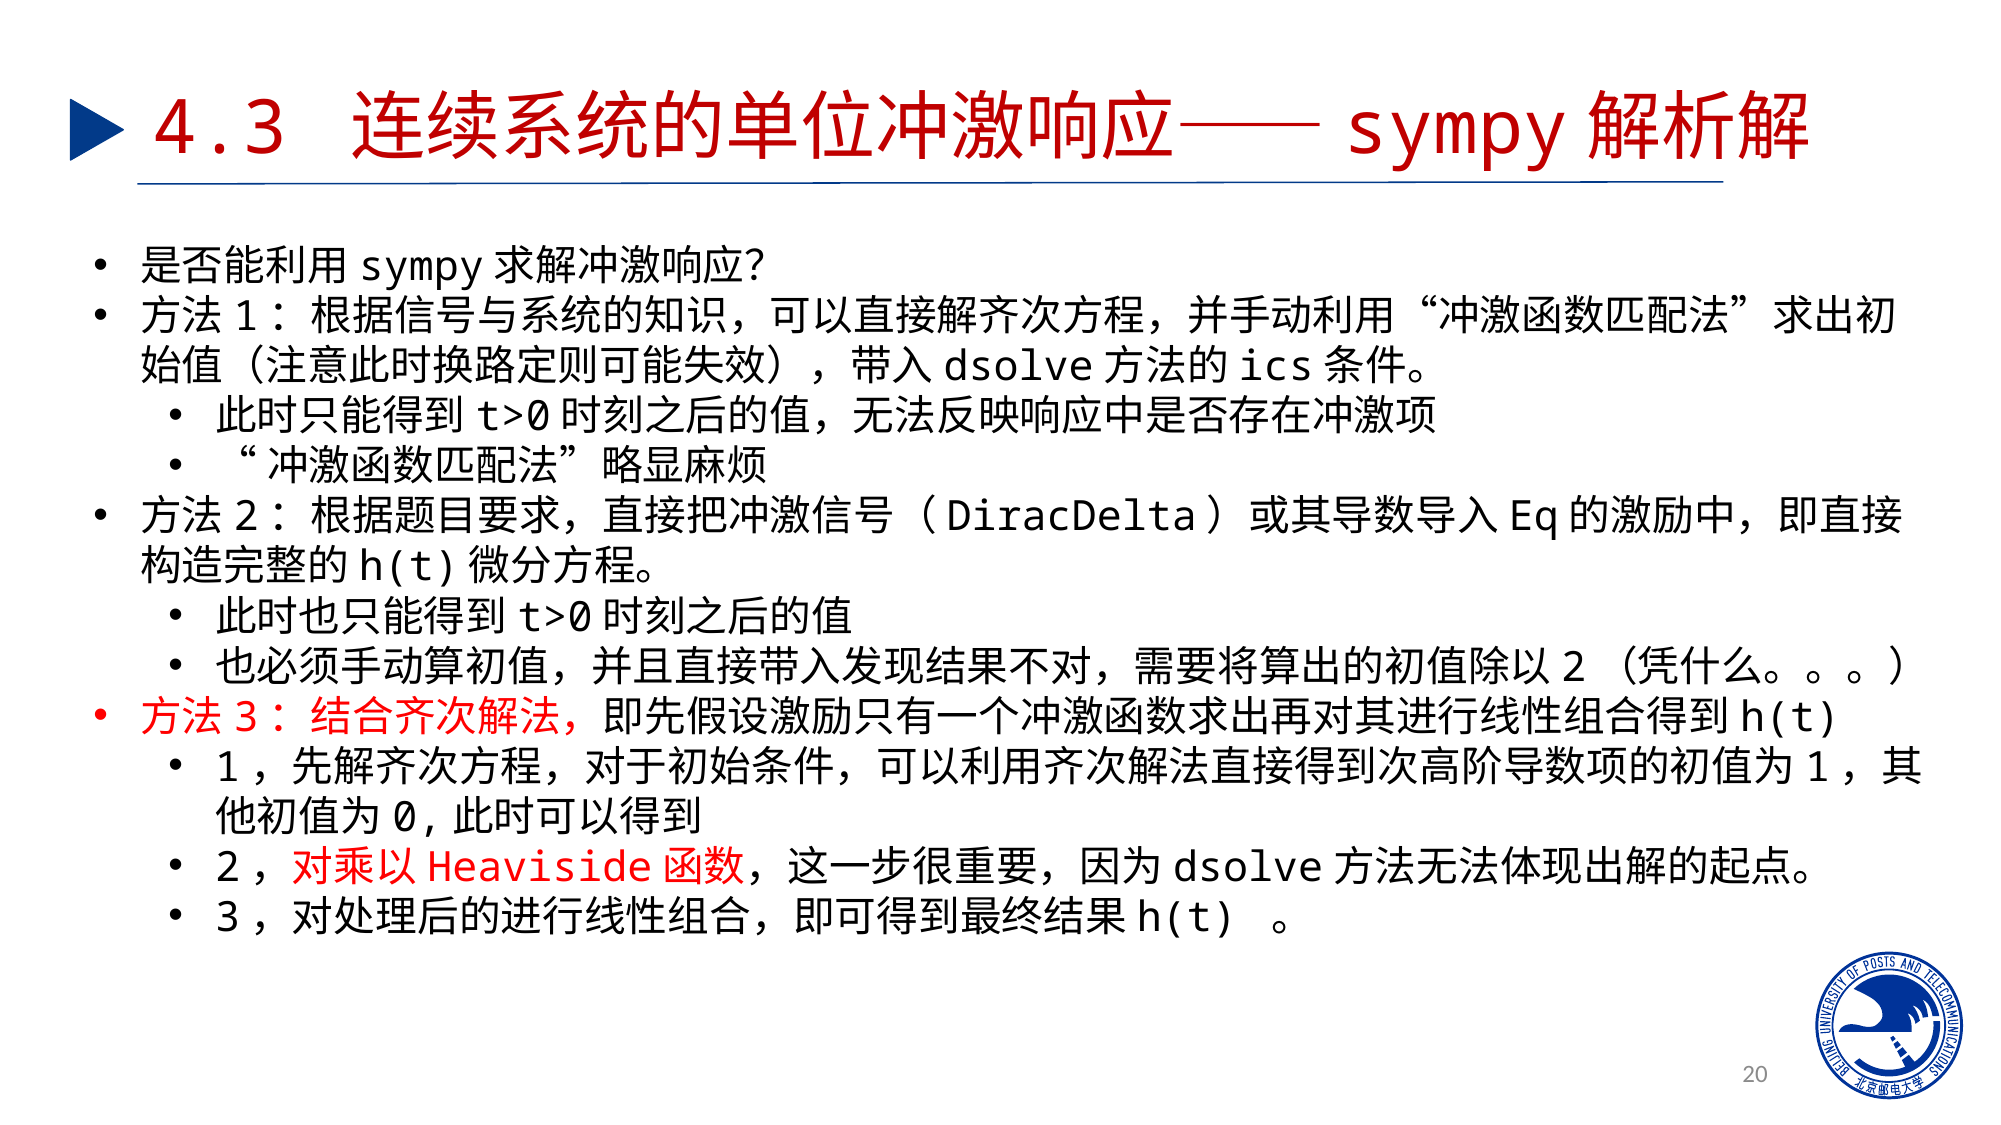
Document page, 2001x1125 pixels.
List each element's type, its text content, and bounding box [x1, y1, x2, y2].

slide_number 20 [1412, 1042, 1783, 1102]
title 4.3 连续系统的单位冲激响应——sympy解析解 [137, 47, 1863, 211]
